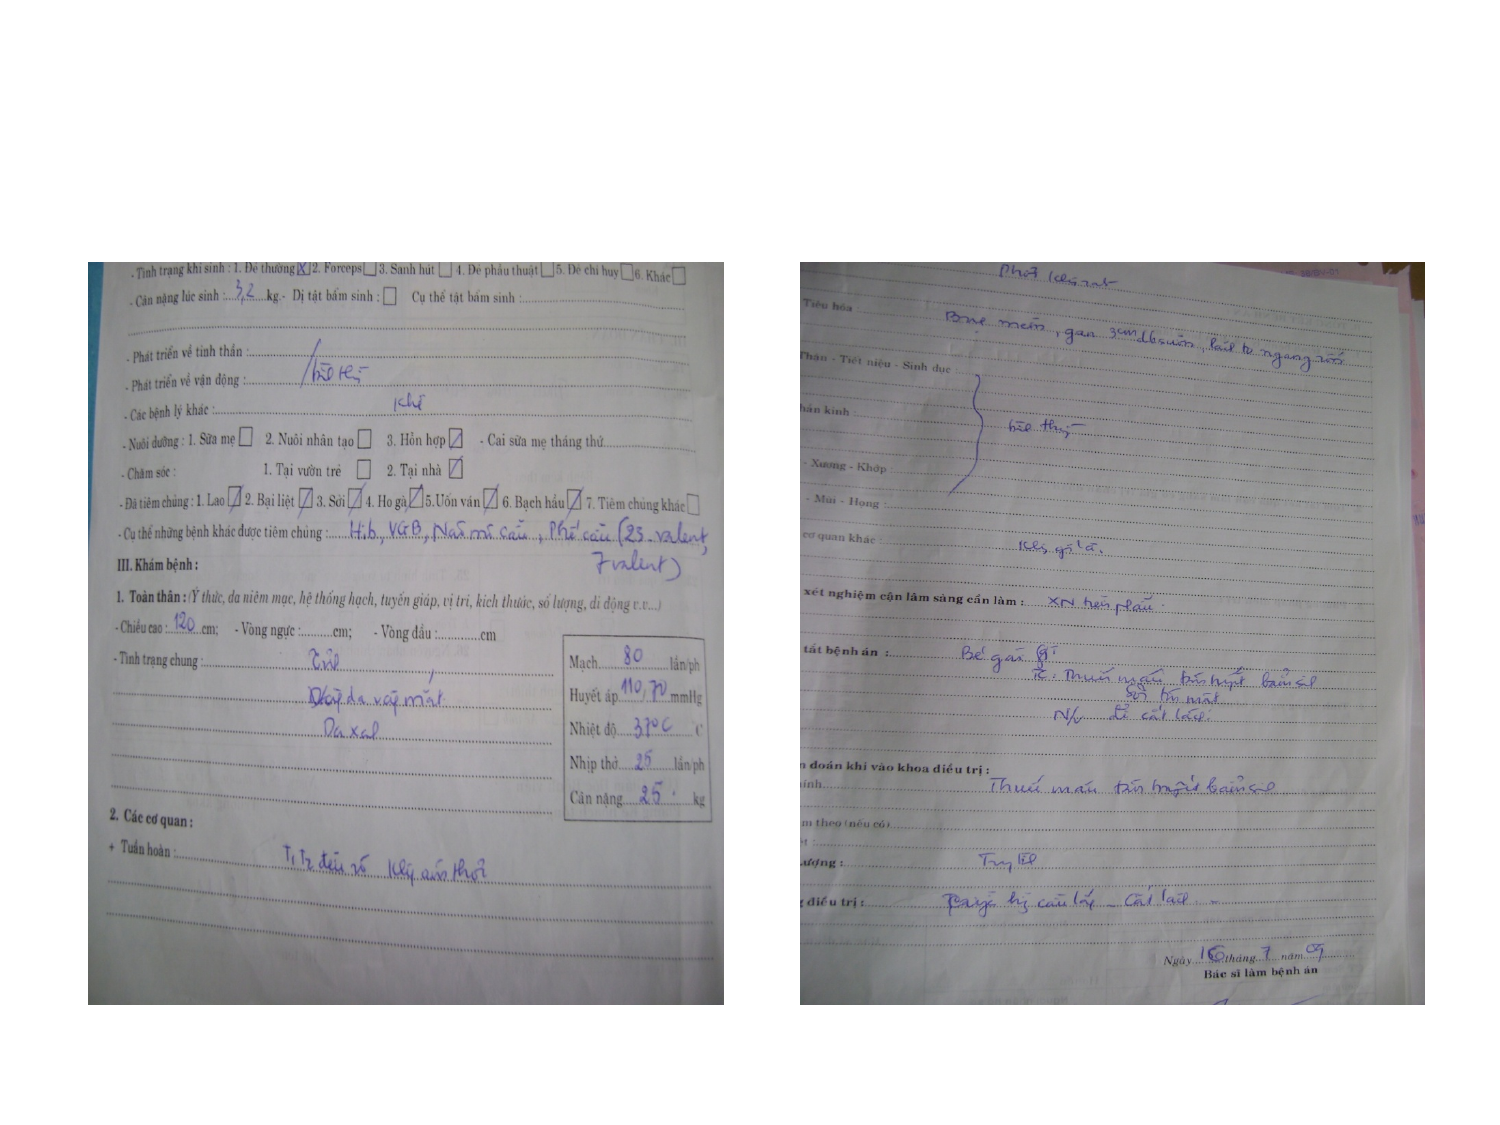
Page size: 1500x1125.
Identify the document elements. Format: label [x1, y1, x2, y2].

list [799, 262, 1426, 1006]
list [88, 262, 724, 1006]
